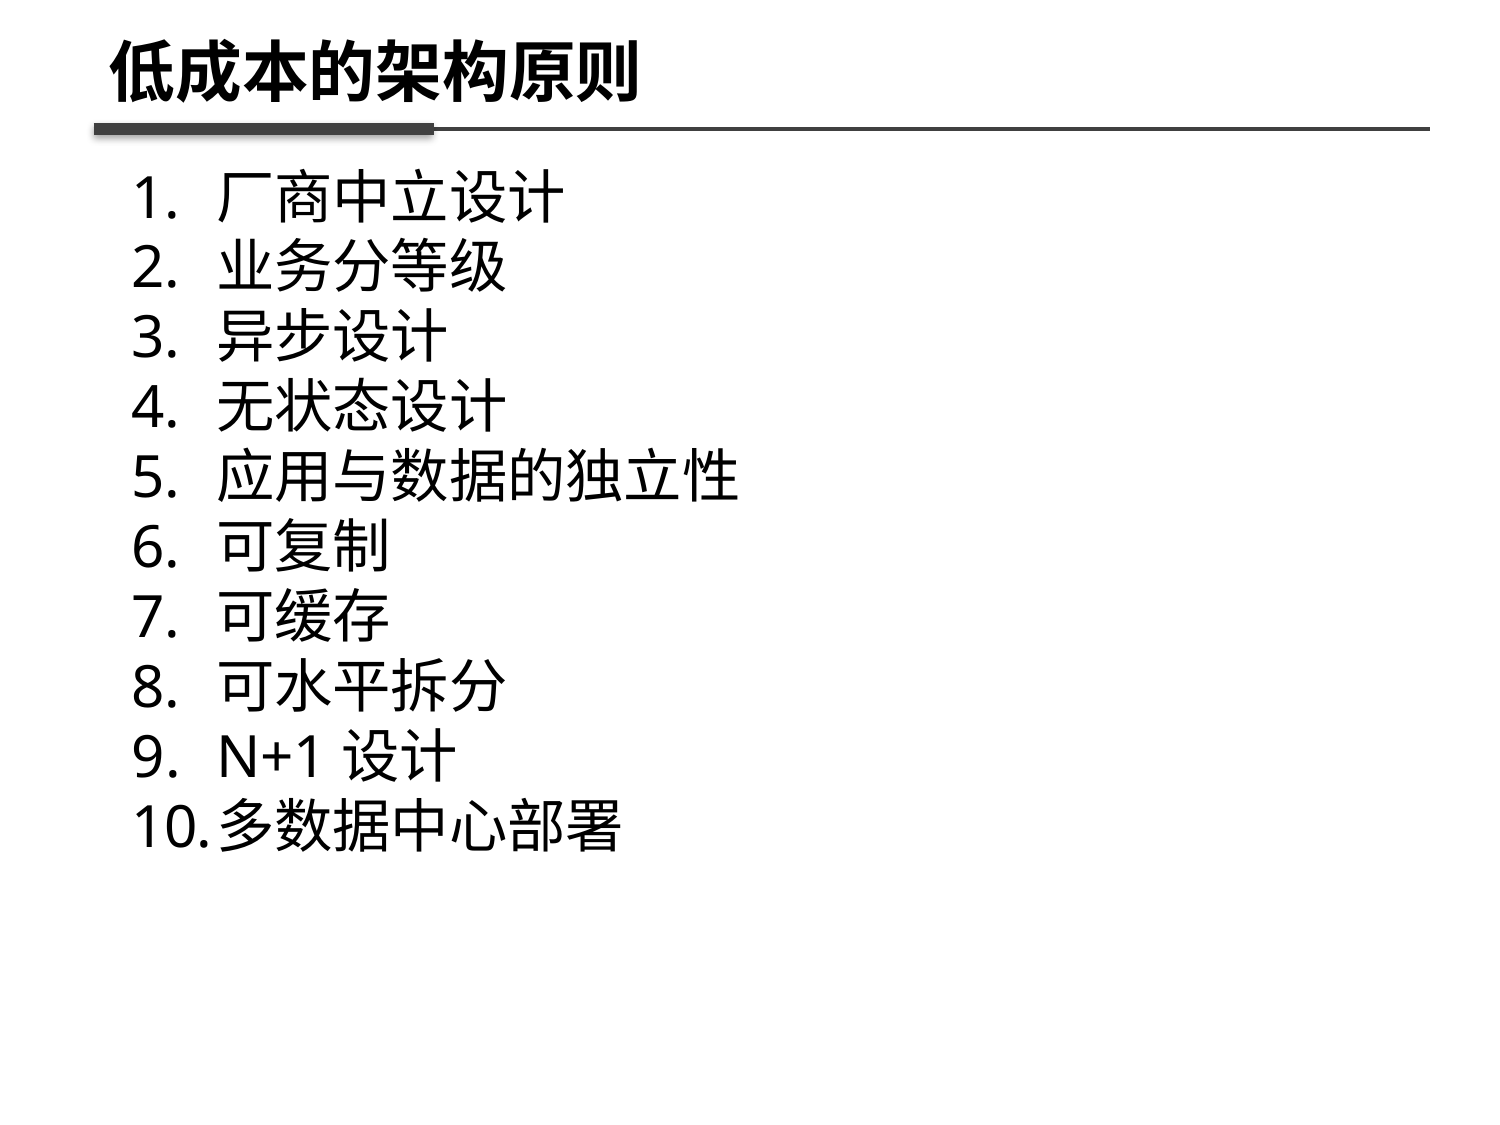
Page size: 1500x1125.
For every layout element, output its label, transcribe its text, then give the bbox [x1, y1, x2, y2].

text_box 厂商中立设计 业务分等级 异步设计 无状态设计 应用与数据的独立性 可复制 可缓存 可水平拆分 N+1设计 多数据中心部署 [117, 152, 1383, 867]
text_box 低成本的架构原则 [93, 21, 1425, 118]
